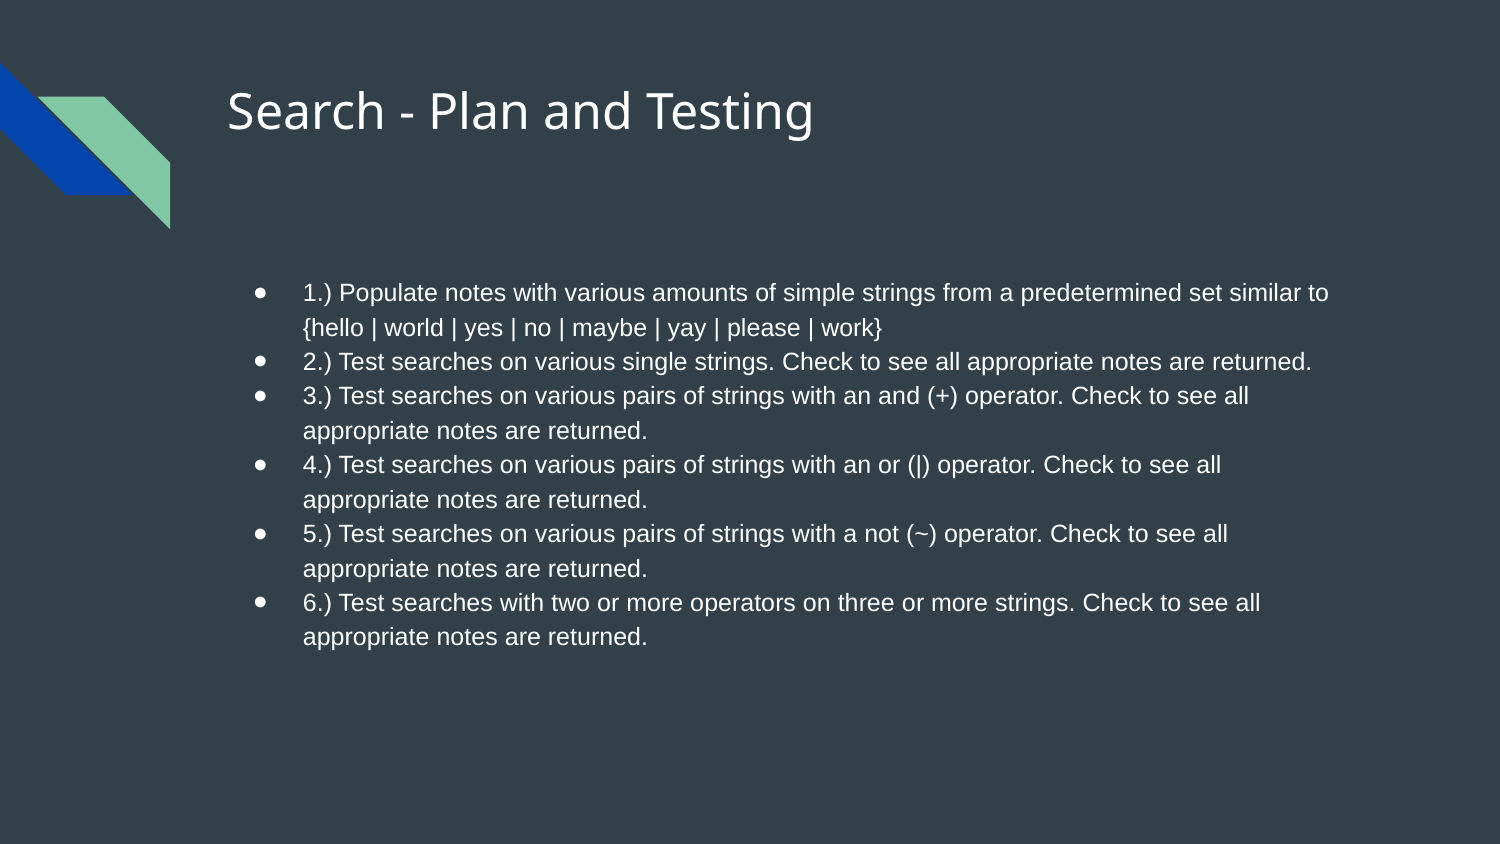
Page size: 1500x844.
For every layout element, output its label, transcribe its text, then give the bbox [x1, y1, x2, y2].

list 1.) Populate notes with various amounts of simple strings from a predetermined set similar to {hello | world | yes | no | maybe | yay | please | work} 2.) Test searches on various single strings. Check to see all appropriate notes are returned. 3.) Test searches on various pairs of strings with an and (+) operator. Check to see all appropriate notes are returned. 4.) Test searches on various pairs of strings with an or (|) operator. Check to see all appropriate notes are returned. 5.) Test searches on various pairs of strings with a not (~) operator. Check to see all appropriate notes are returned. 6.) Test searches with two or more operators on three or more strings. Check to see all appropriate notes are returned. [212, 257, 1368, 735]
title Search - Plan and Testing [212, 64, 1368, 215]
